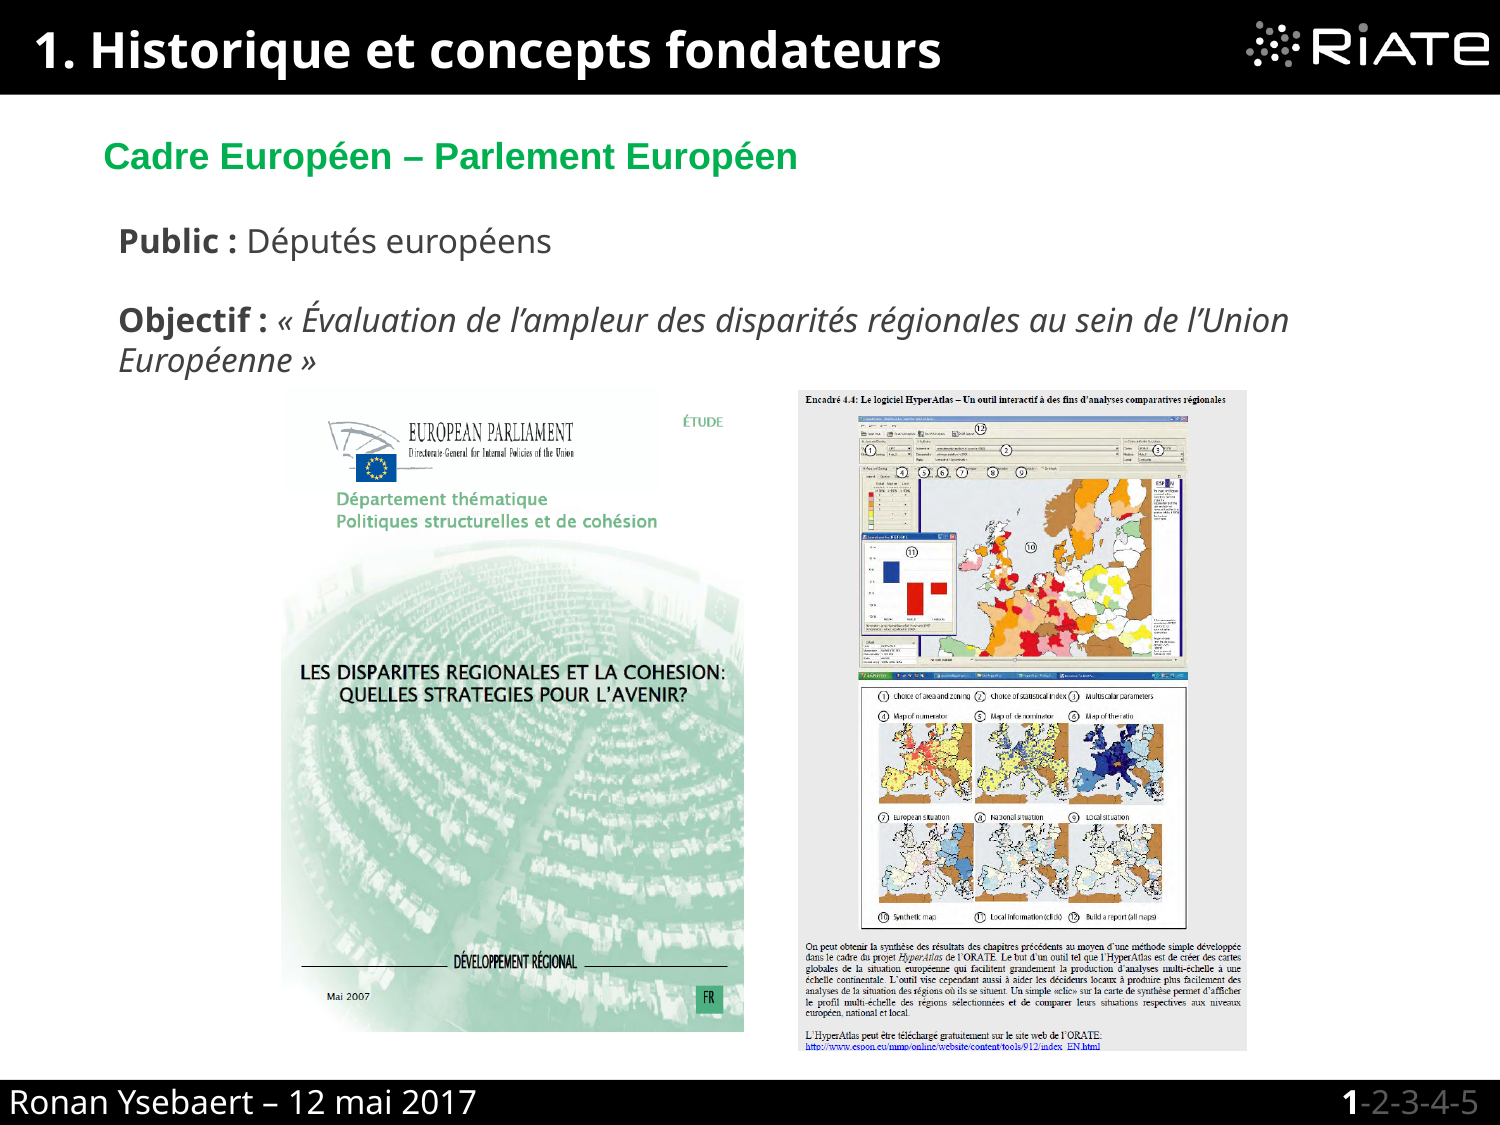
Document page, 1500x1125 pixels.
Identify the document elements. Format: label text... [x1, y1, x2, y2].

text_box Cadre Européen – Parlement Européen [88, 124, 1118, 230]
text_box Public : Députés européens Objectif : « Évaluation de l’ampleur des disparités régionales au sein de l’Union Européenne » [103, 212, 1424, 387]
picture [796, 390, 1247, 1051]
text_box Ronan Ysebaert – 12 mai 2017 [0, 1073, 655, 1125]
text_box [1495, 1078, 1500, 1125]
text_box 1. Historique et concepts fondateurs [19, 10, 1058, 86]
picture [1245, 21, 1489, 67]
picture [281, 378, 744, 1033]
text_box [655, 1078, 834, 1125]
text_box [0, 0, 1500, 97]
text_box 1-2-3-4-5 [834, 1073, 1495, 1125]
